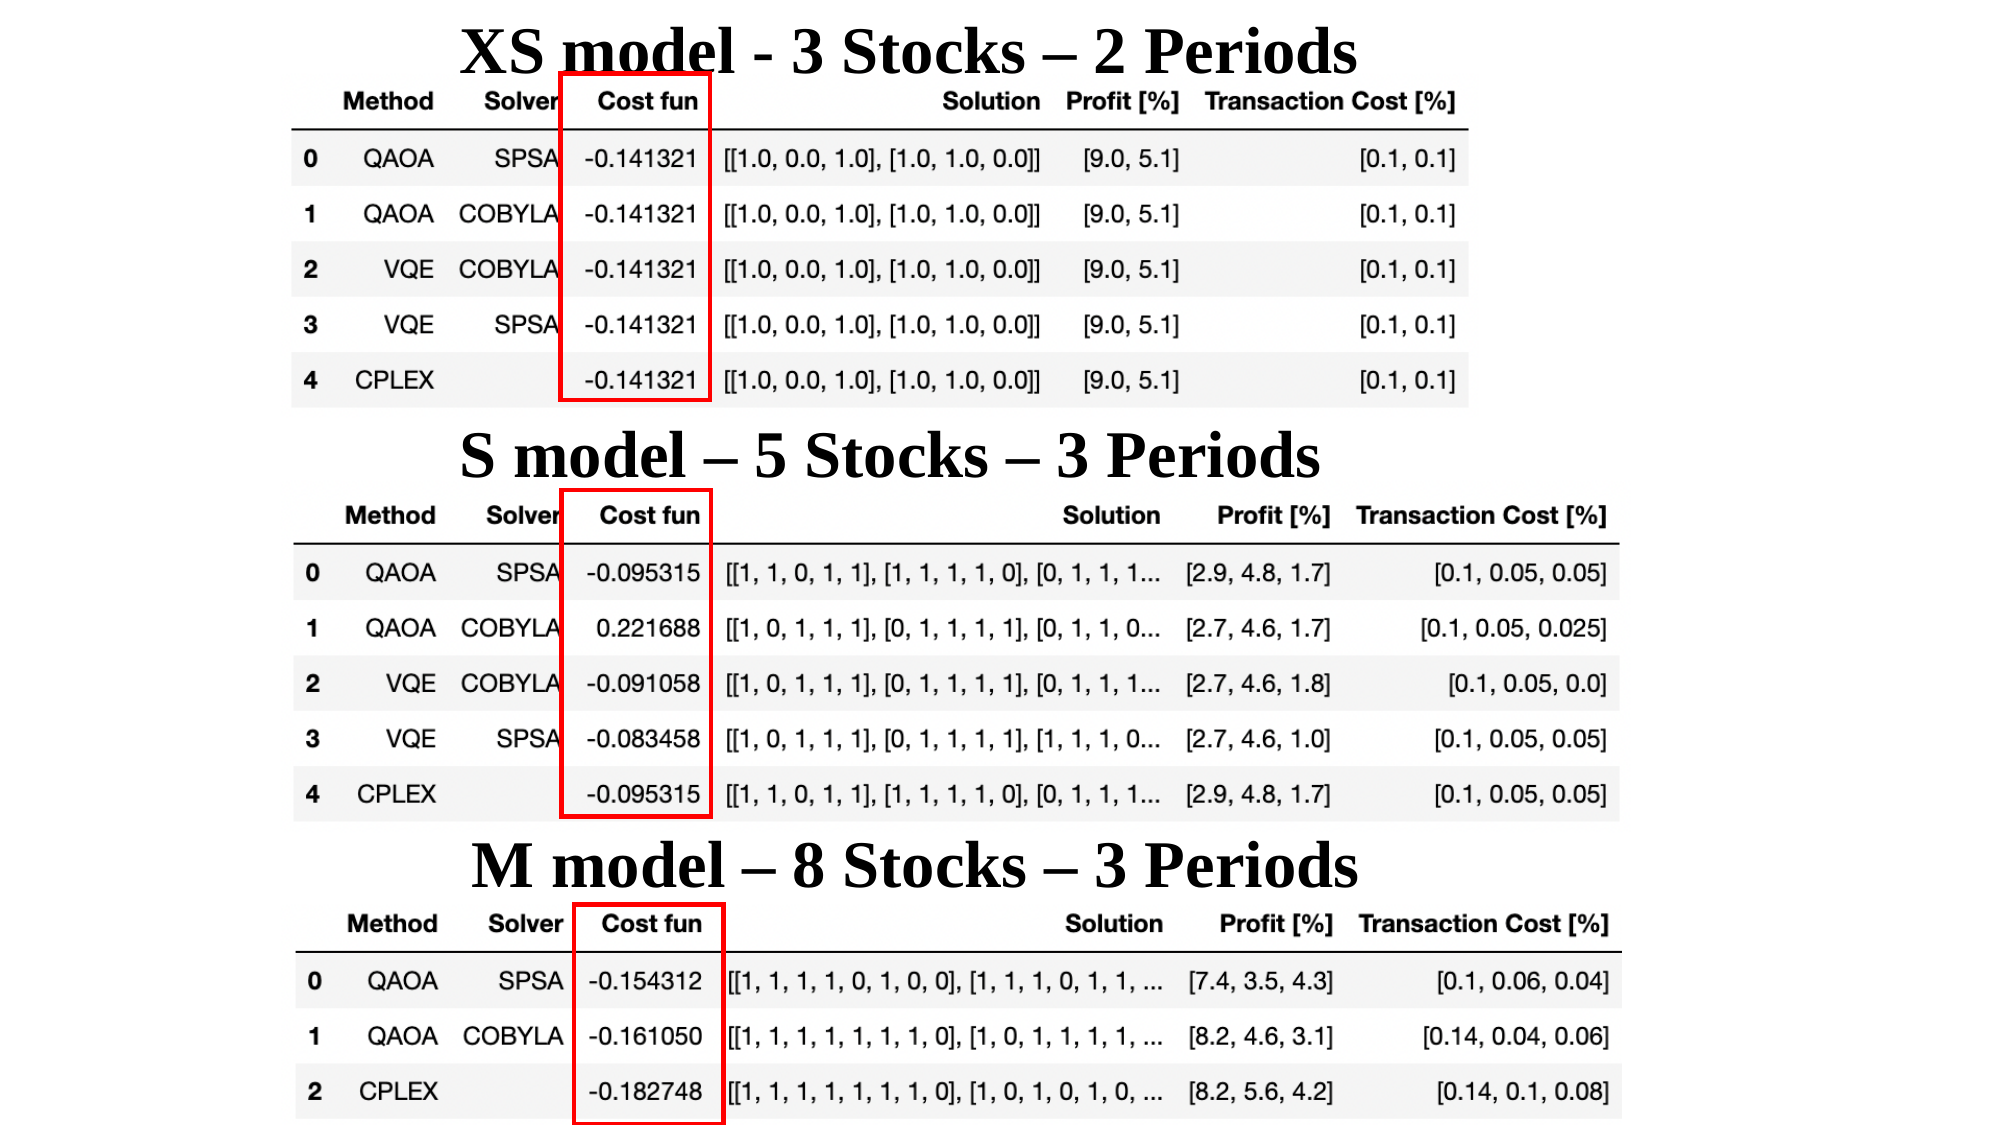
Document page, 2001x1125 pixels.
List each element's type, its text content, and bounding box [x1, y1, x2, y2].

picture [280, 479, 1631, 833]
text_box M model – 8 Stocks – 3 Periods [457, 841, 1376, 902]
text_box XS model - 3 Stocks – 2 Periods [445, 0, 1375, 72]
picture [280, 73, 1479, 418]
picture [280, 903, 1623, 1125]
text_box S model – 5 Stocks – 3 Periods [445, 426, 1338, 478]
